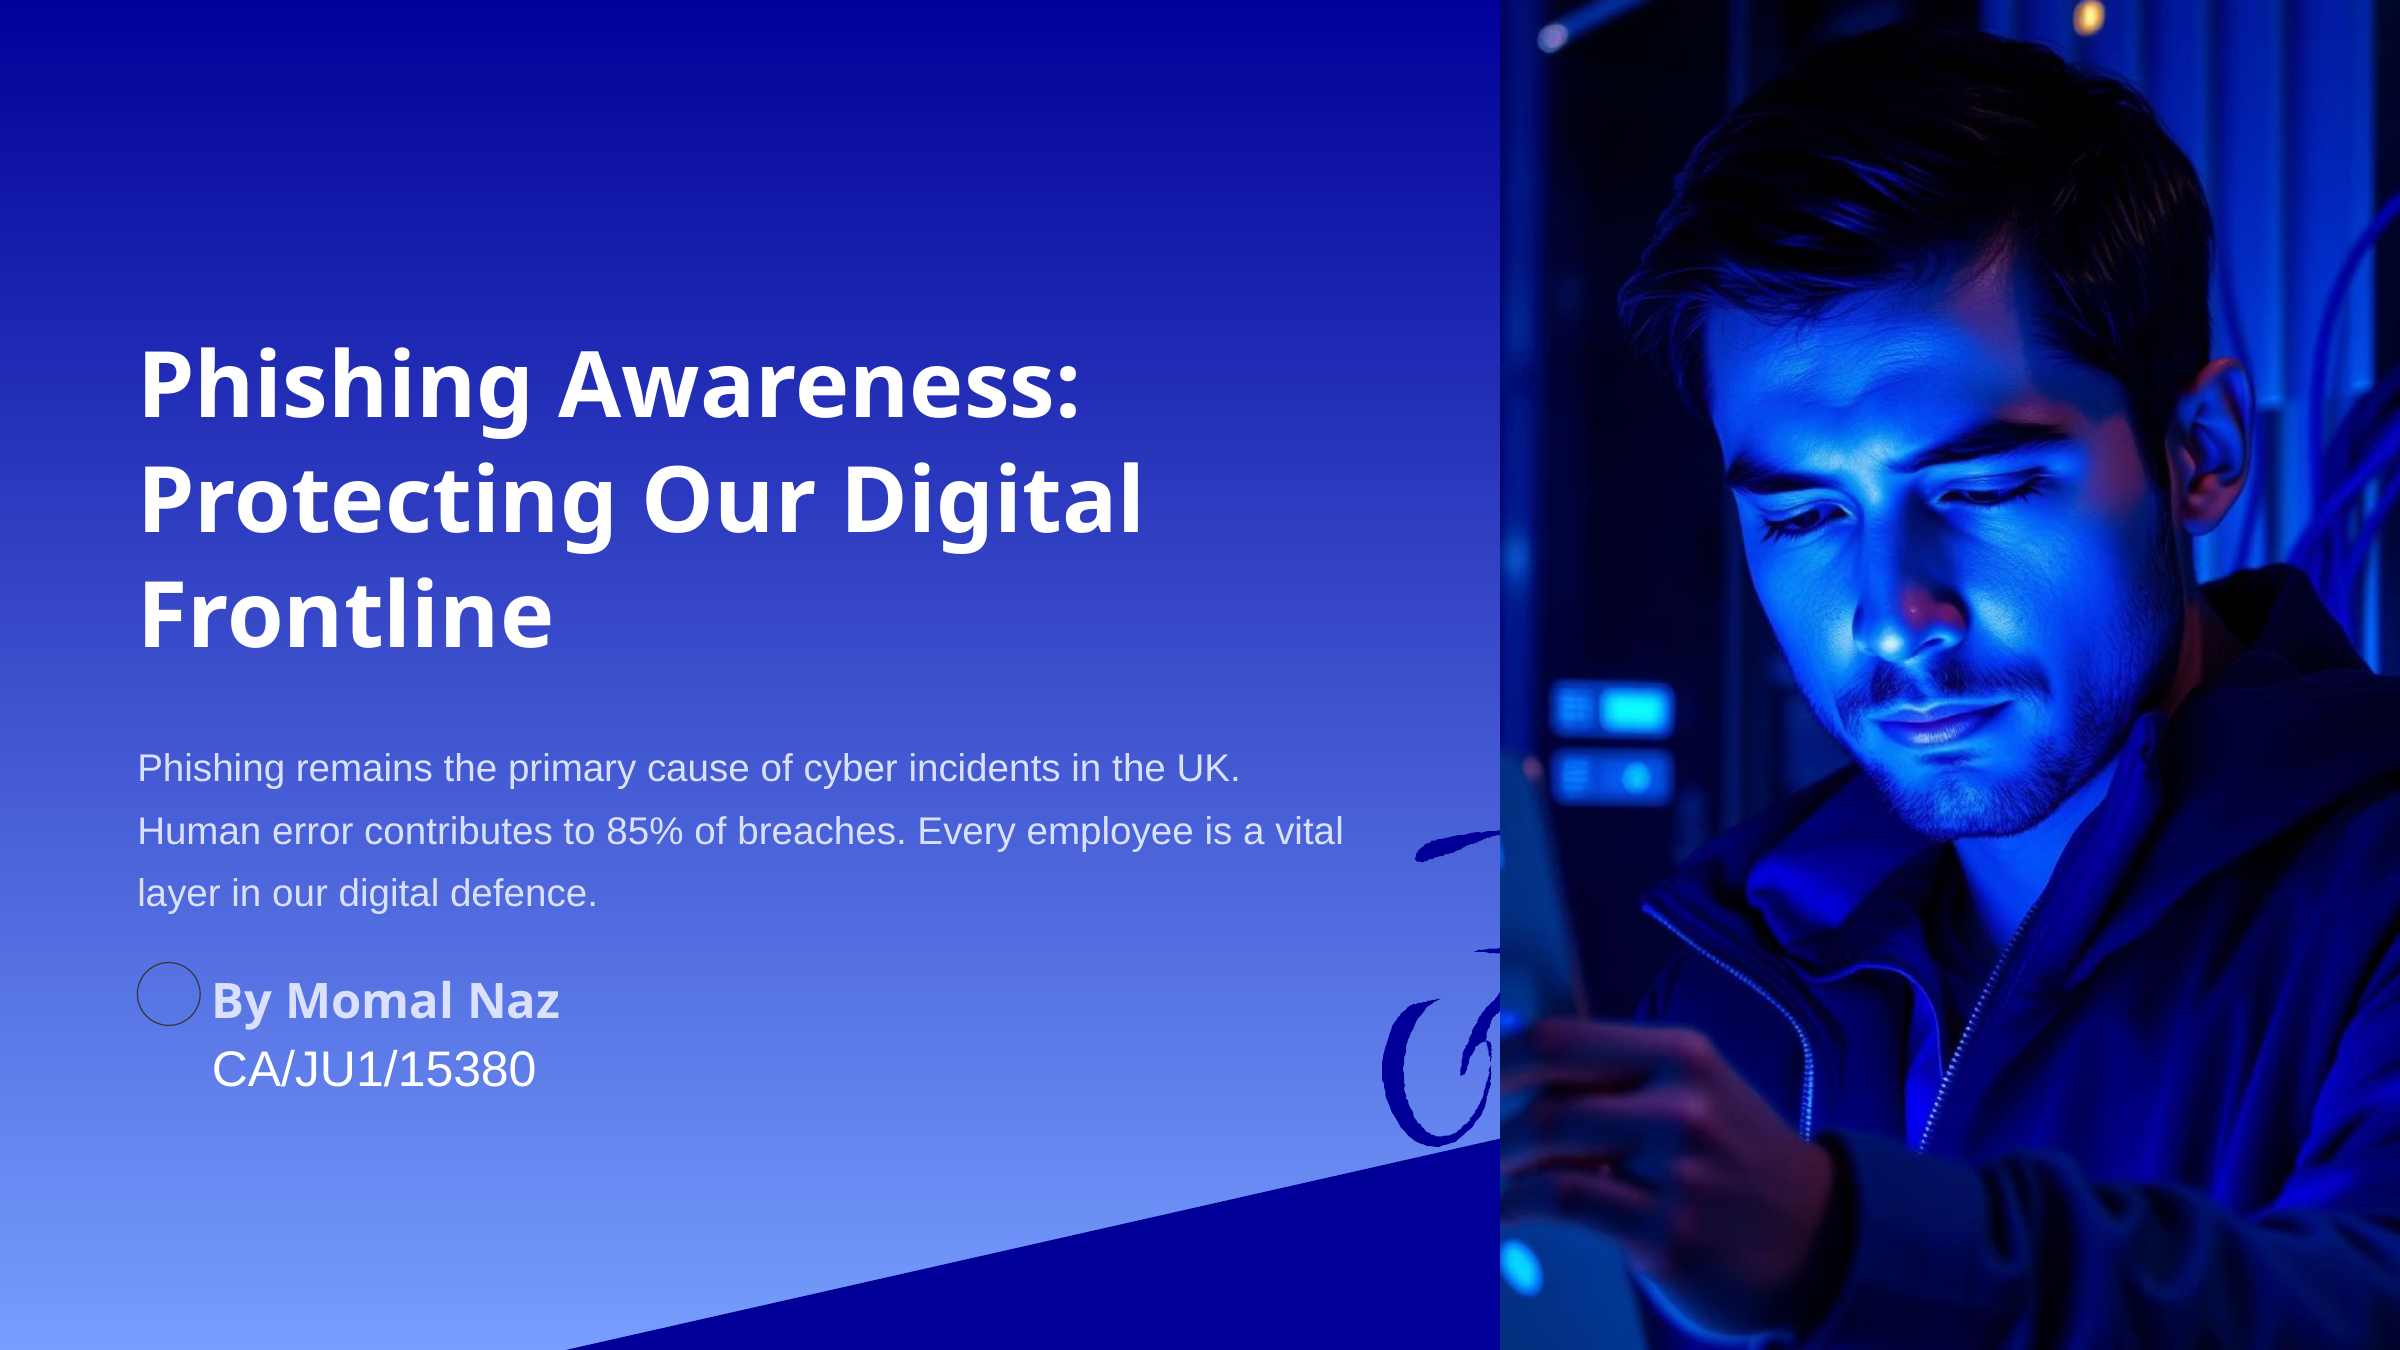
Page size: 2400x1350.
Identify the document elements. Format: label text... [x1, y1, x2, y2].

text_box Phishing Awareness: Protecting Our Digital Frontline [137, 321, 1363, 669]
text_box By Momal Naz CA/JU1/15380 [211, 961, 619, 1030]
text_box Phishing remains the primary cause of cyber incidents in the UK. Human error contributes to 85% of breaches. Every employee is a vital layer in our digital defence. [137, 726, 1363, 916]
text_box [137, 962, 201, 1026]
picture [1499, 0, 2400, 1350]
